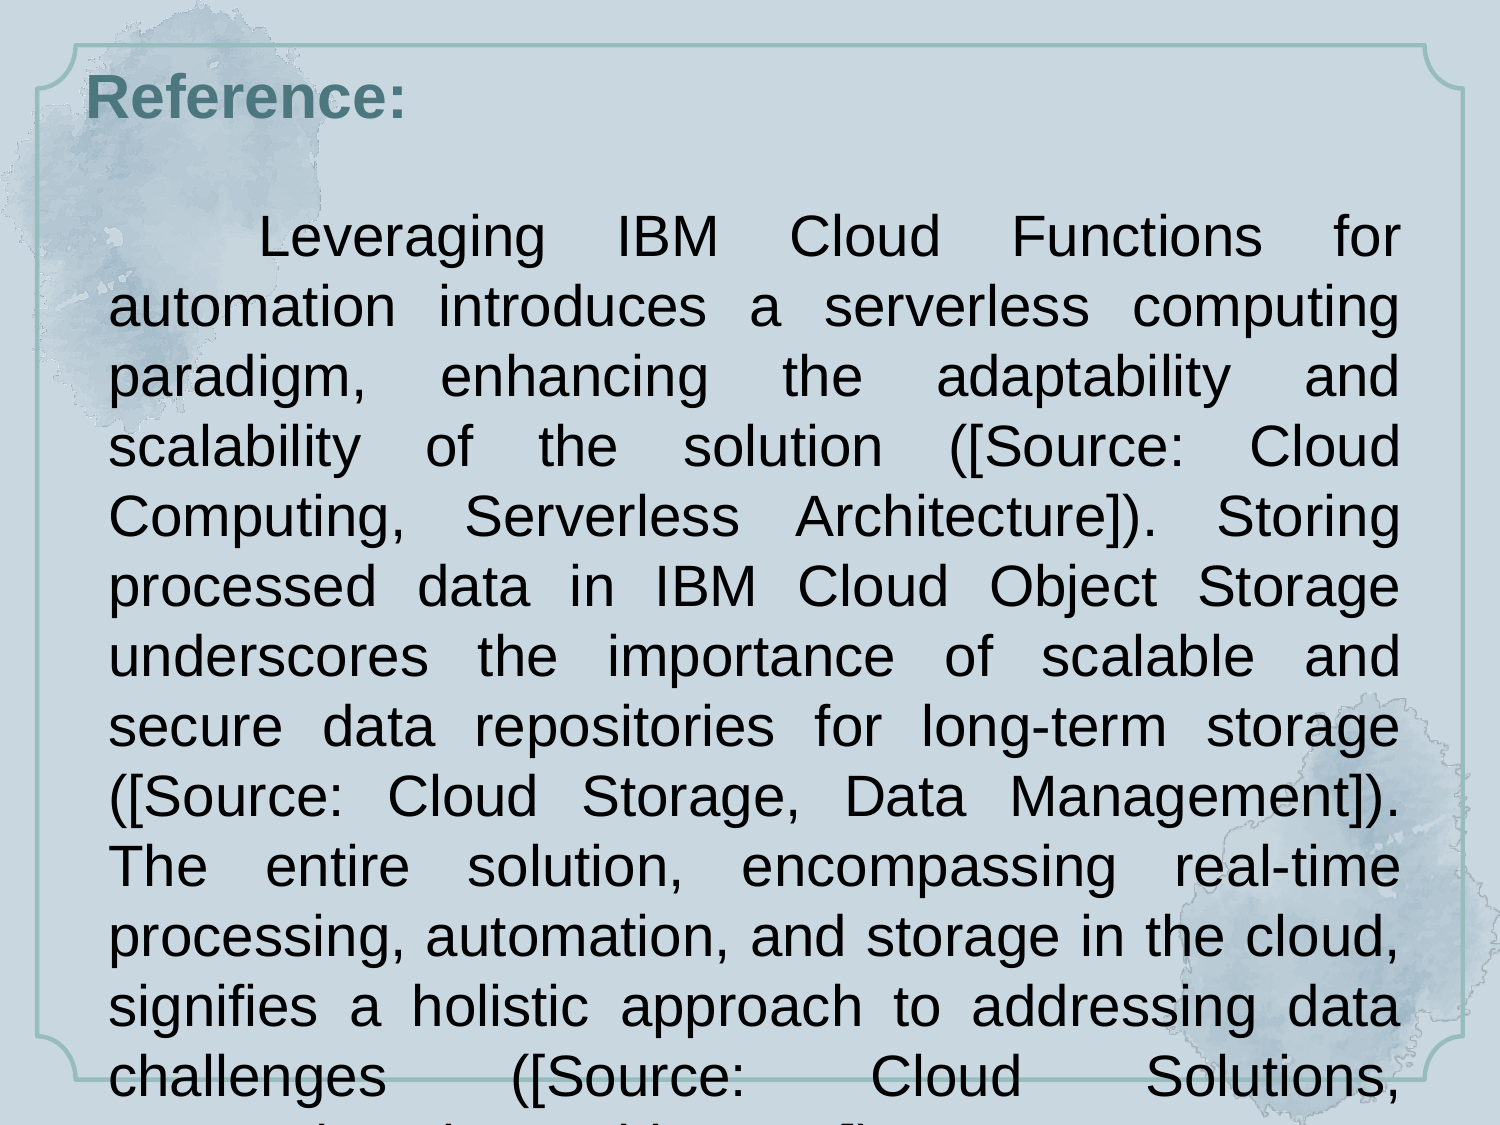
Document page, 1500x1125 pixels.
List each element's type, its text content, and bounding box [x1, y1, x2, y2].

title Reference: [70, 0, 1421, 188]
text_box Leveraging IBM Cloud Functions for automation introduces a serverless computing paradigm, enhancing the adaptability and scalability of the solution ([Source: Cloud Computing, Serverless Architecture]). Storing processed data in IBM Cloud Object Storage underscores the importance of scalable and secure data repositories for long-term storage ([Source: Cloud Storage, Data Management]). The entire solution, encompassing real-time processing, automation, and storage in the cloud, signifies a holistic approach to addressing data challenges ([Source: Cloud Solutions, Comprehensive Architecture]). [93, 190, 1418, 1125]
